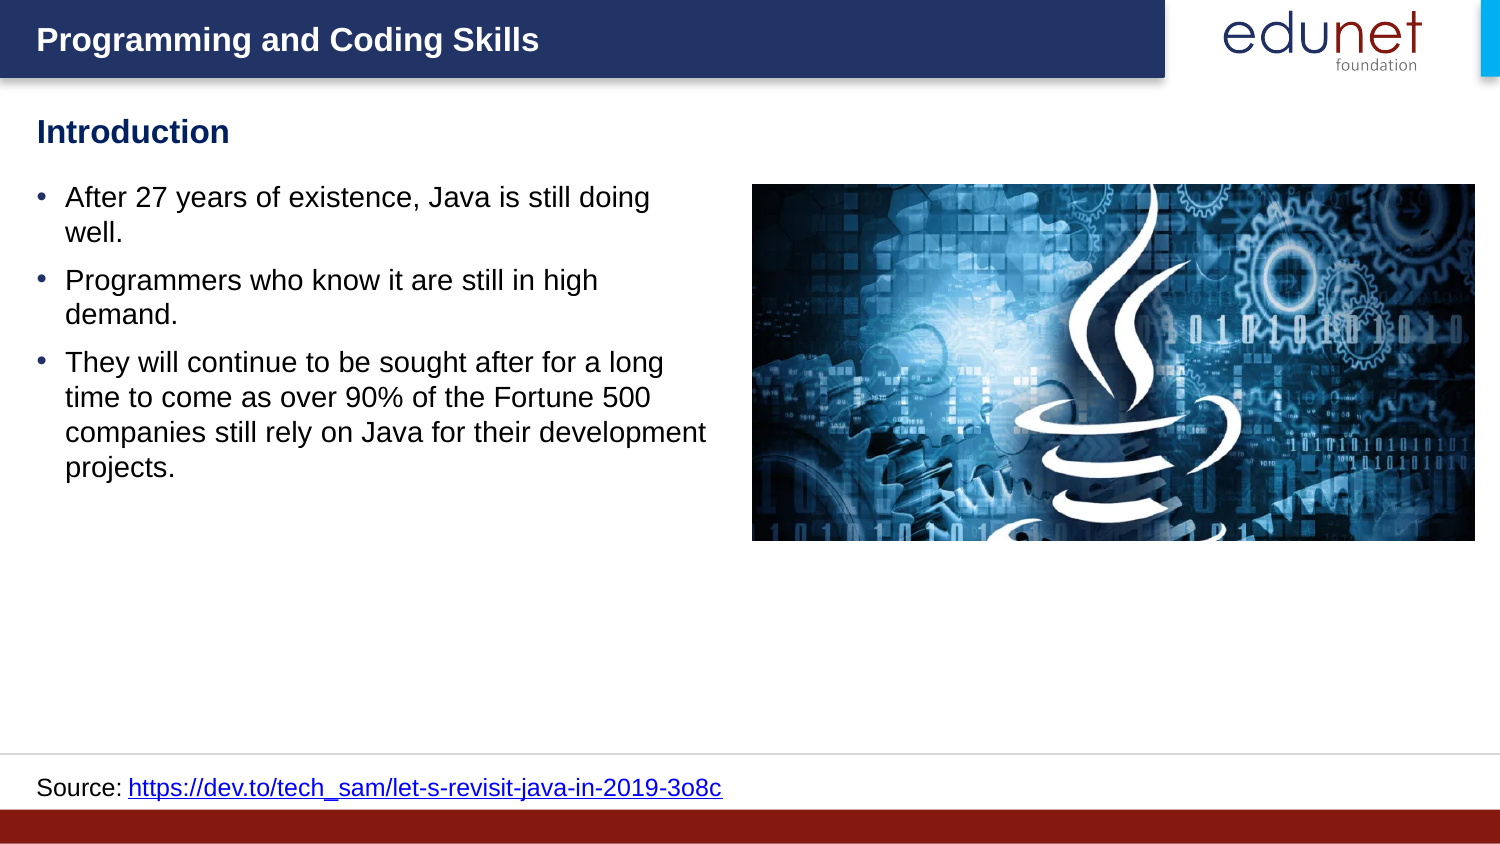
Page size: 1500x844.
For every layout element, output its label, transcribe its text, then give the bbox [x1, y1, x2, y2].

picture [1219, 8, 1424, 75]
text_box After 27 years of existence, Java is still doing well. Programmers who know it are still in high demand. They will continue to be sought after for a long time to come as over 90% of the Fortune 500 companies still rely on Java for their development projects. [25, 172, 738, 489]
picture [752, 184, 1475, 541]
title Introduction [22, 94, 645, 165]
text_box https://dev.to/tech_sam/let-s-revisit-java-in-2019-3o8c [113, 763, 970, 809]
text_box Source: [21, 763, 113, 809]
